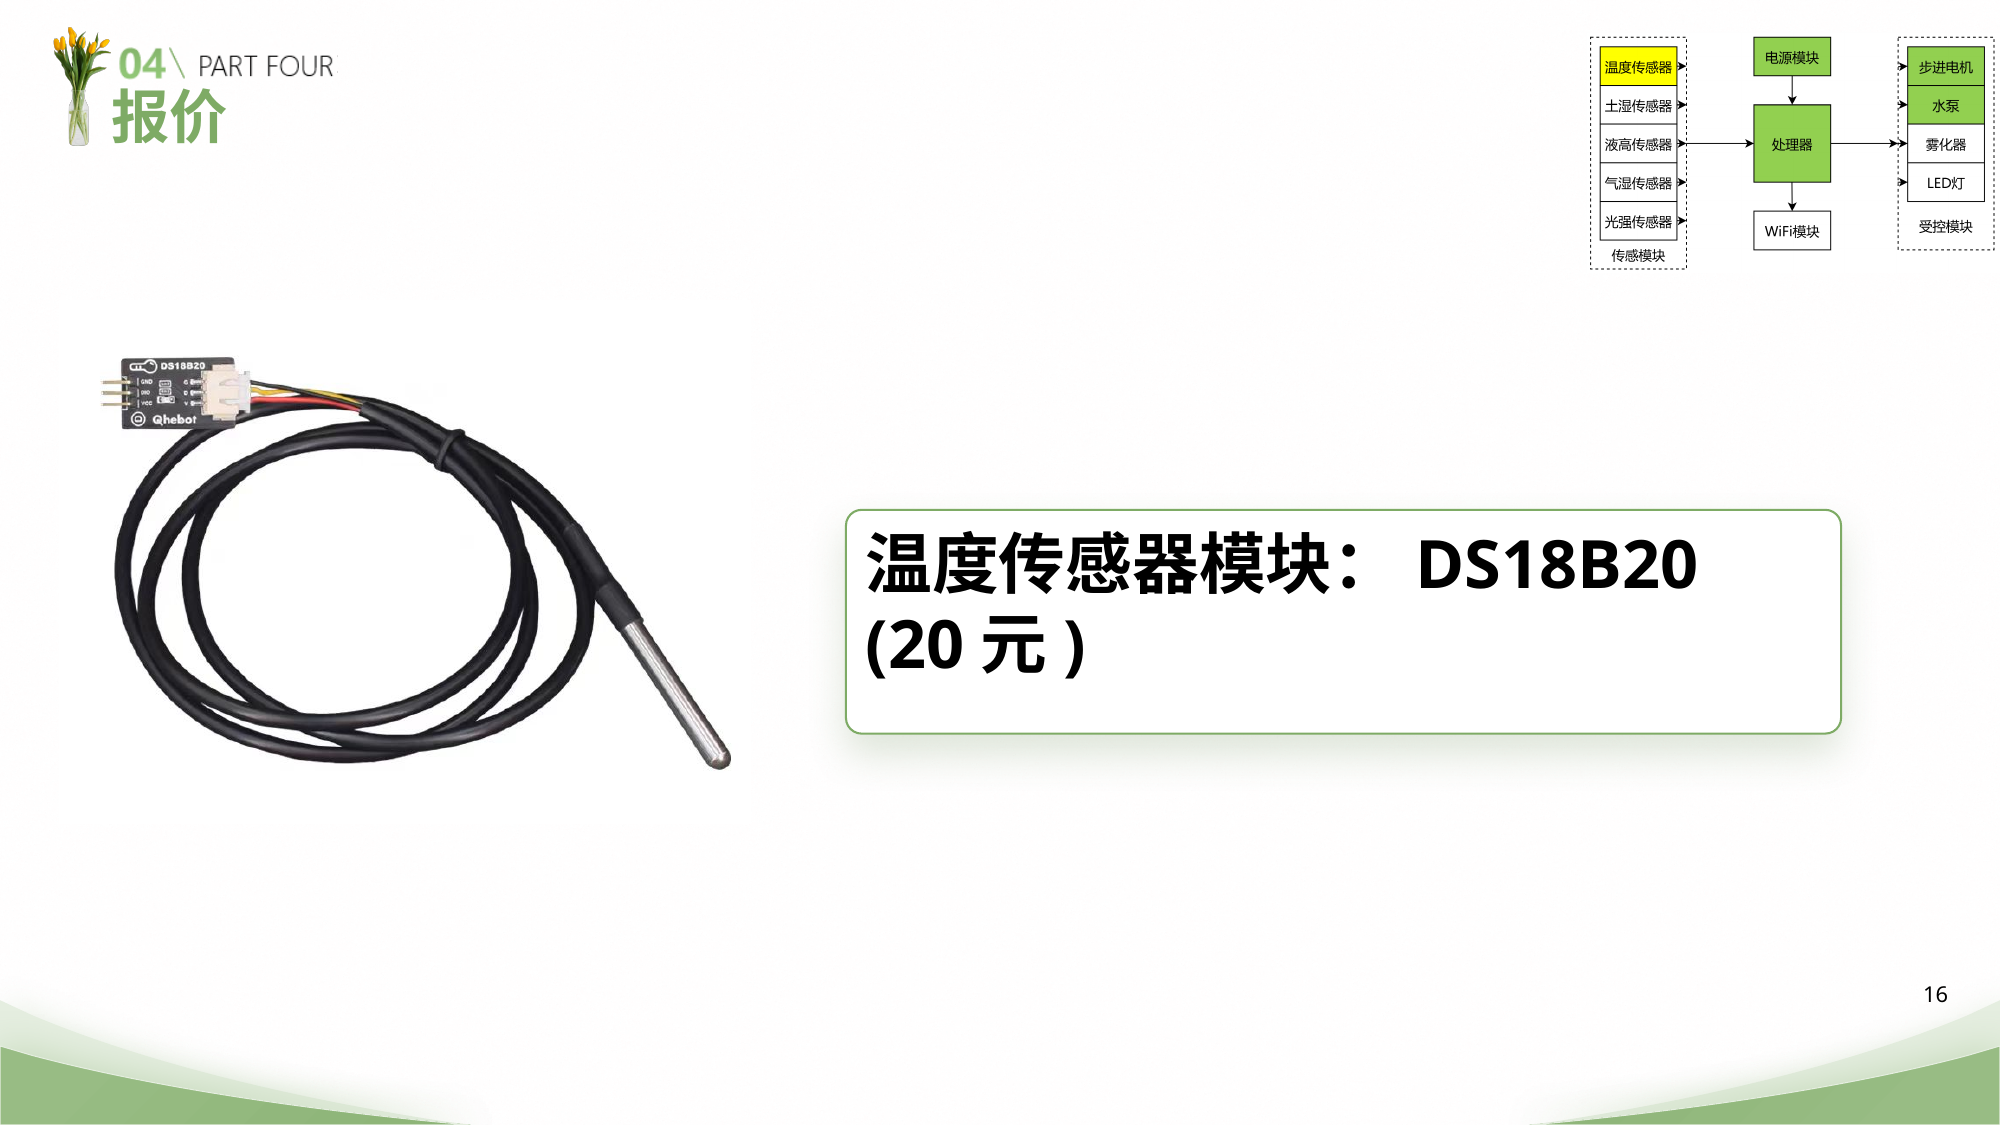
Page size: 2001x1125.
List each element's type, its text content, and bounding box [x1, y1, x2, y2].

picture [0, 0, 2001, 1125]
list 报价 [111, 0, 958, 439]
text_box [0, 1000, 2000, 1125]
text_box 16 [1774, 980, 1948, 1000]
text_box 温度传感器模块：DS18B20 (20元) [844, 508, 1843, 735]
